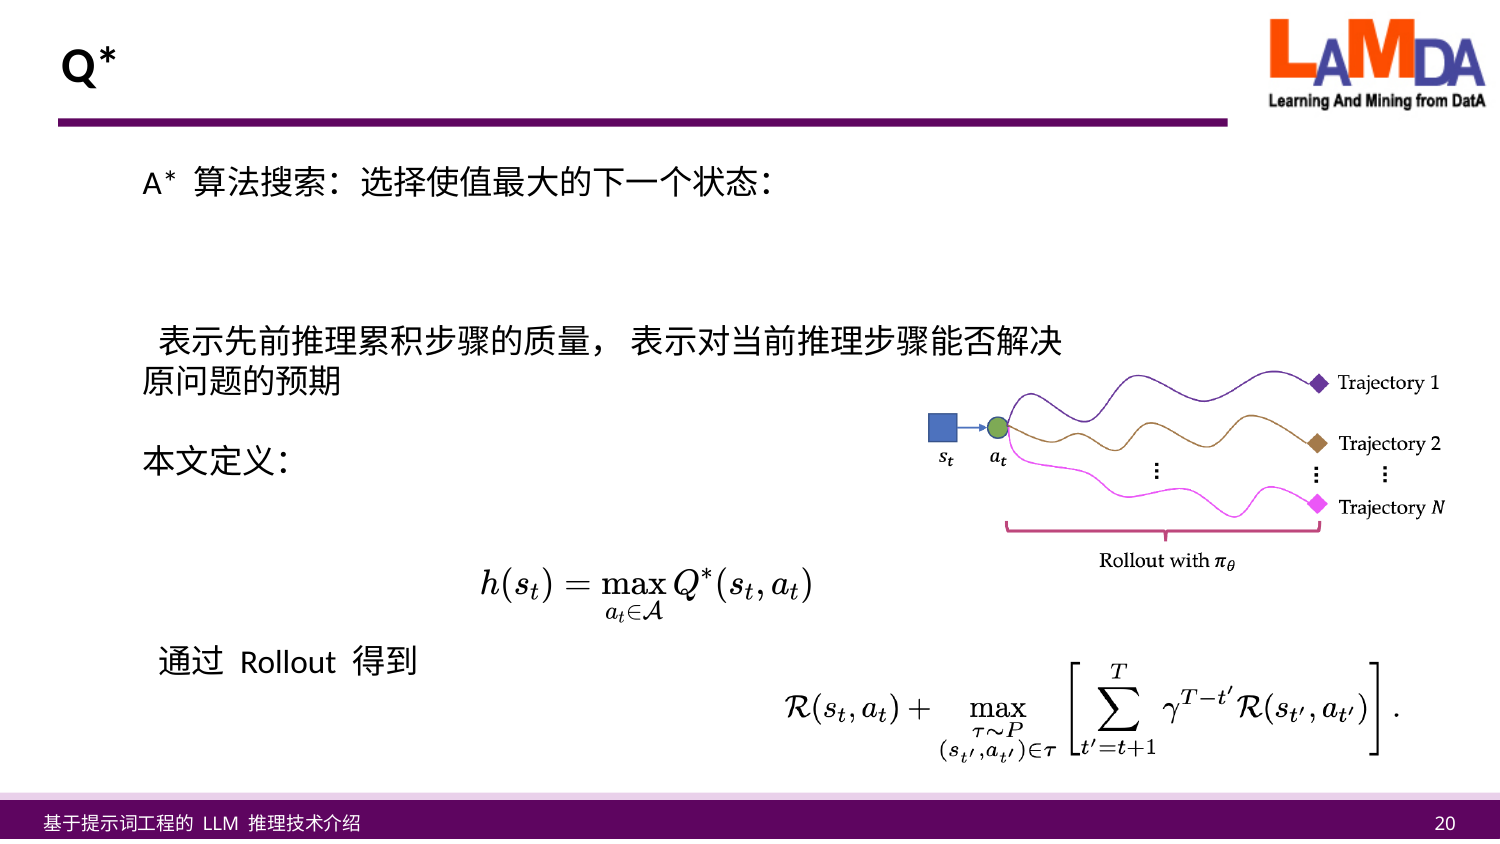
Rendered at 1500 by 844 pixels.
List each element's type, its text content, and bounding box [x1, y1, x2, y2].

picture [916, 358, 1477, 583]
picture [778, 655, 1415, 779]
picture [477, 563, 815, 627]
picture [1258, 11, 1500, 127]
title Q* [46, 23, 1455, 109]
